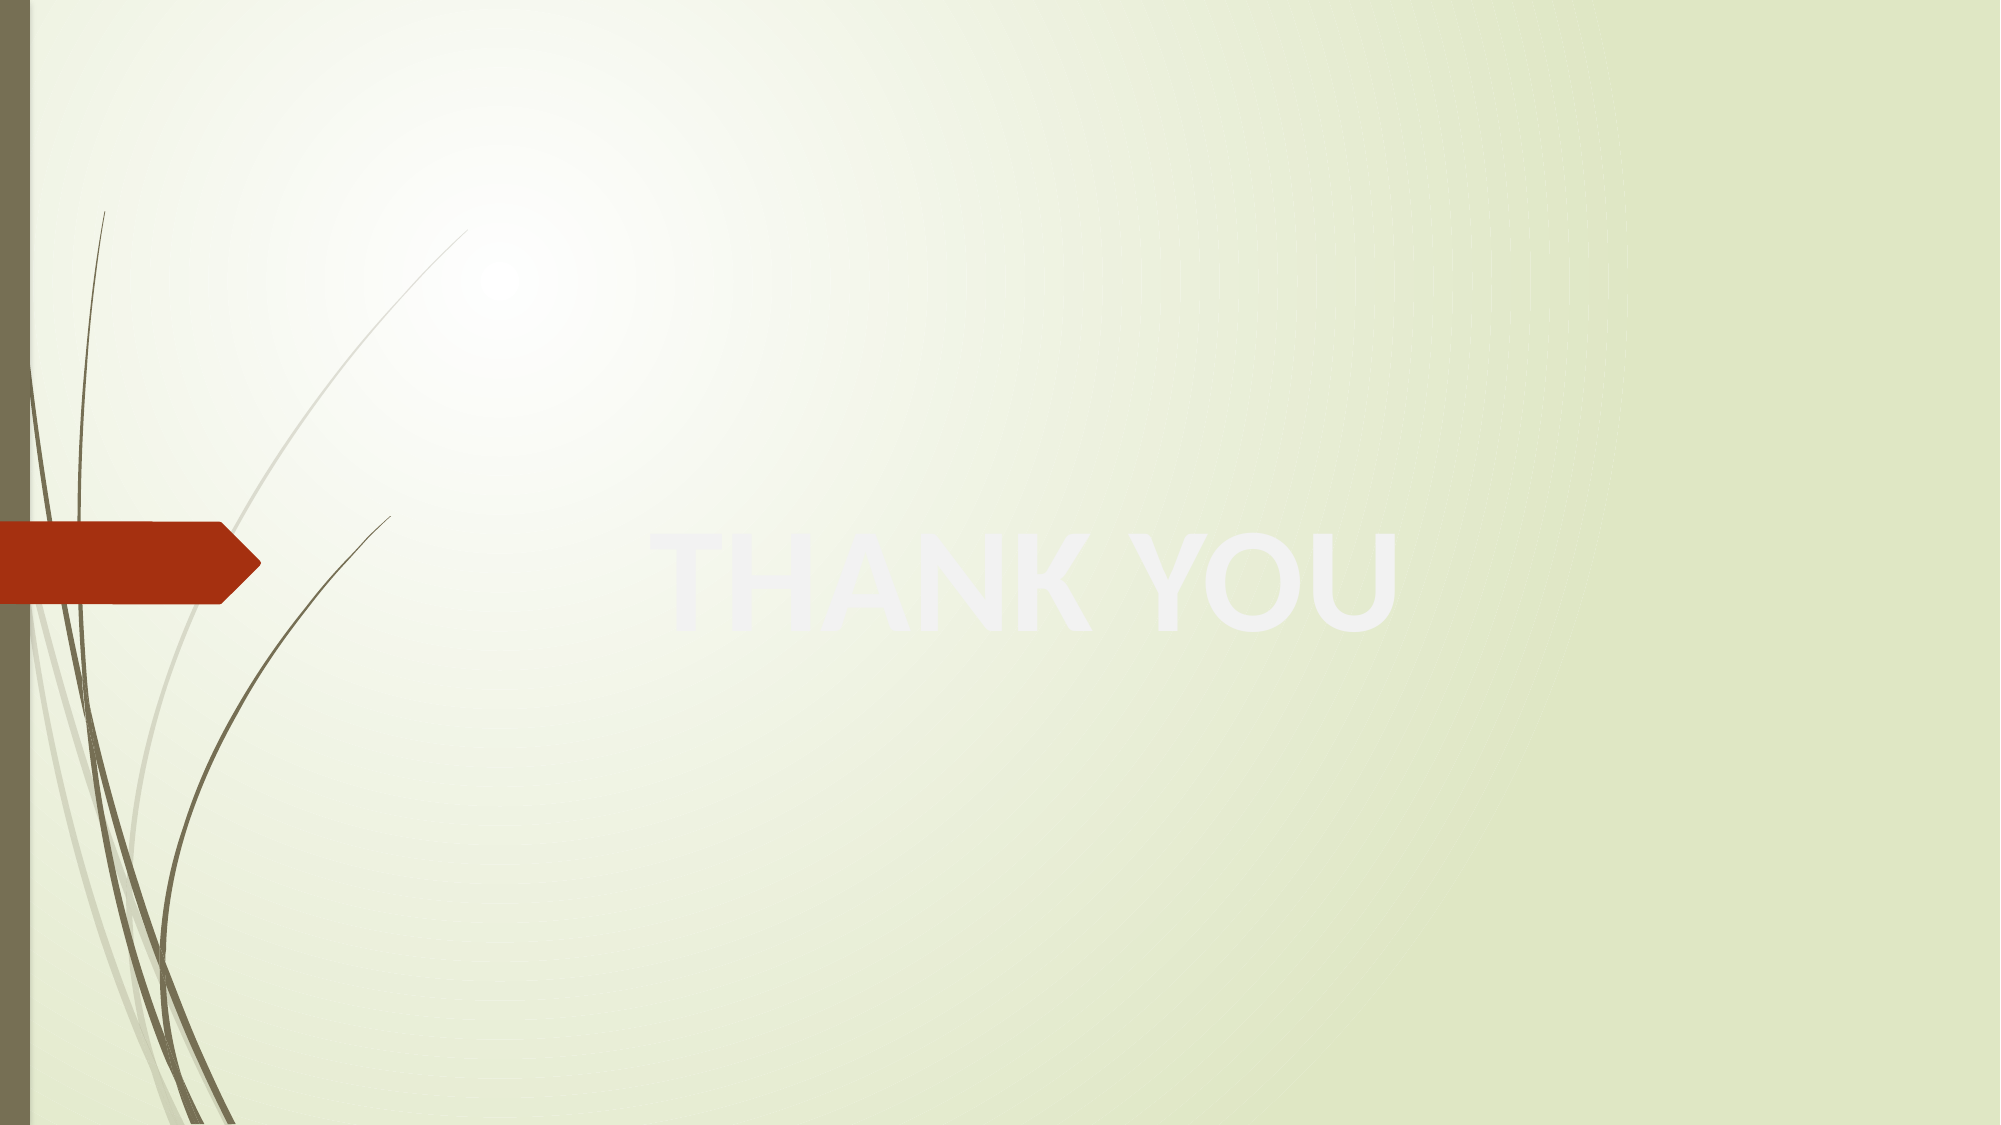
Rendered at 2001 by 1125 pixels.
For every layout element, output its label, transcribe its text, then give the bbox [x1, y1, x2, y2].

title THANK YOU [295, 428, 1759, 670]
